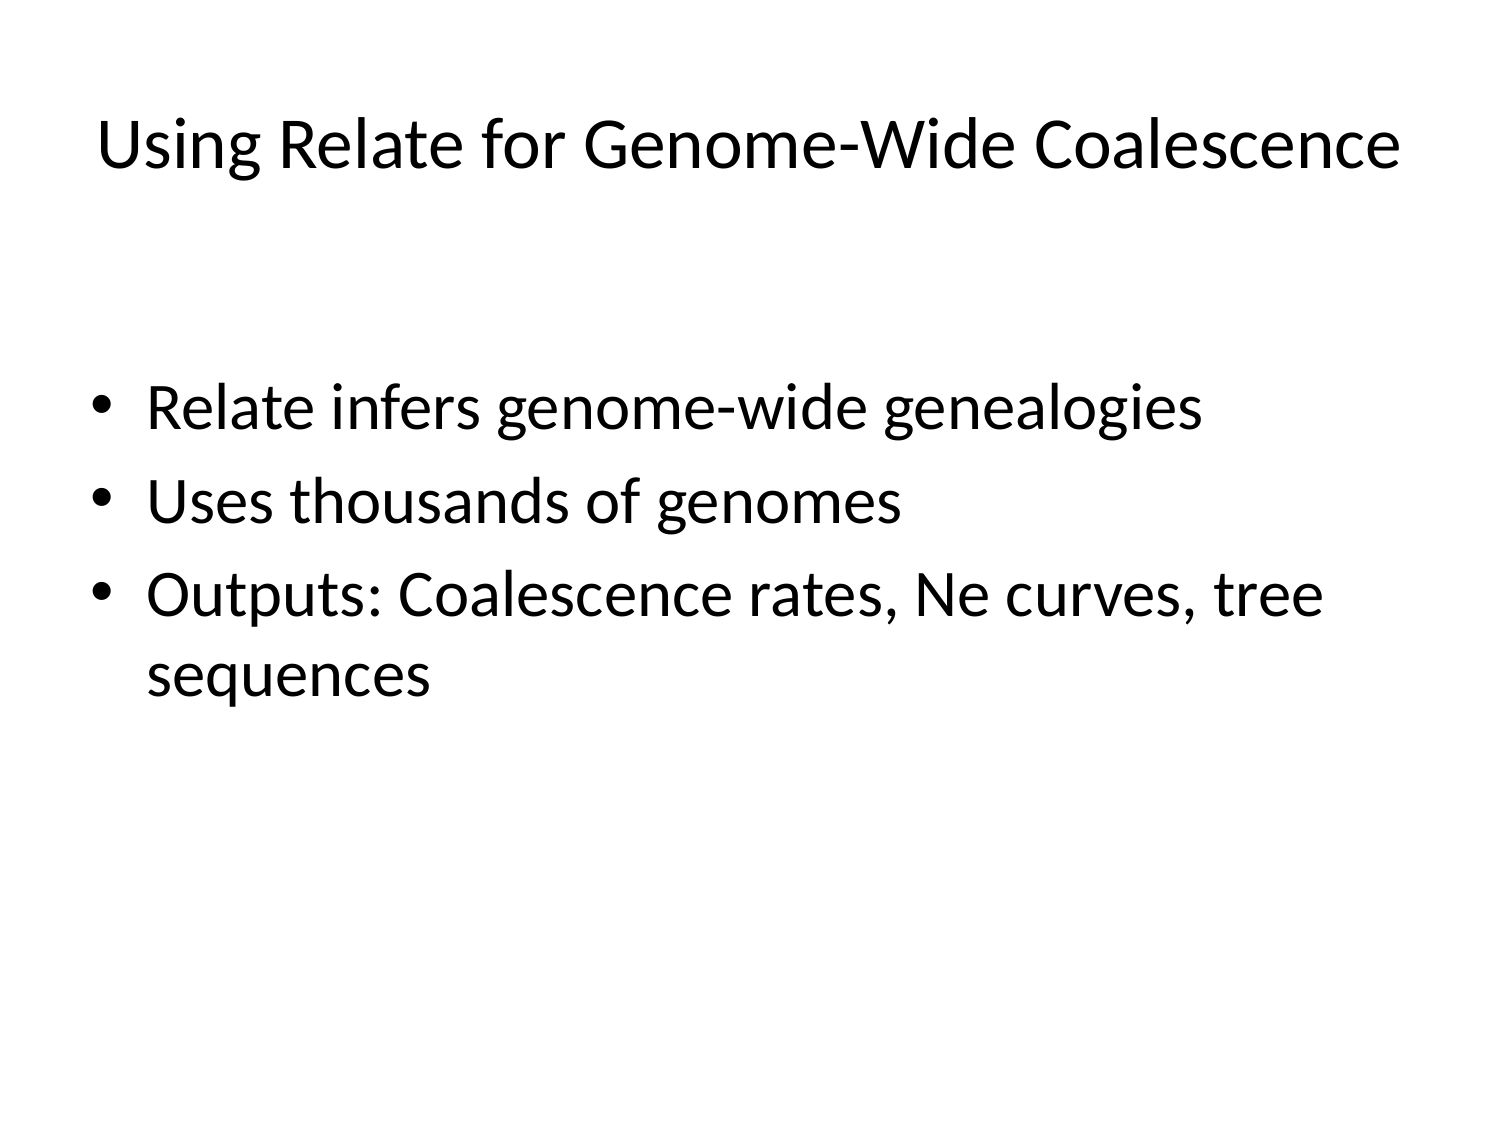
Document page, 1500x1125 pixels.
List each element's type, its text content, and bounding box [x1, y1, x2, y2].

list Relate infers genome-wide genealogies Uses thousands of genomes Outputs: Coalescence rates, Ne curves, tree sequences [75, 262, 1425, 1005]
title Using Relate for Genome-Wide Coalescence [75, 45, 1425, 233]
